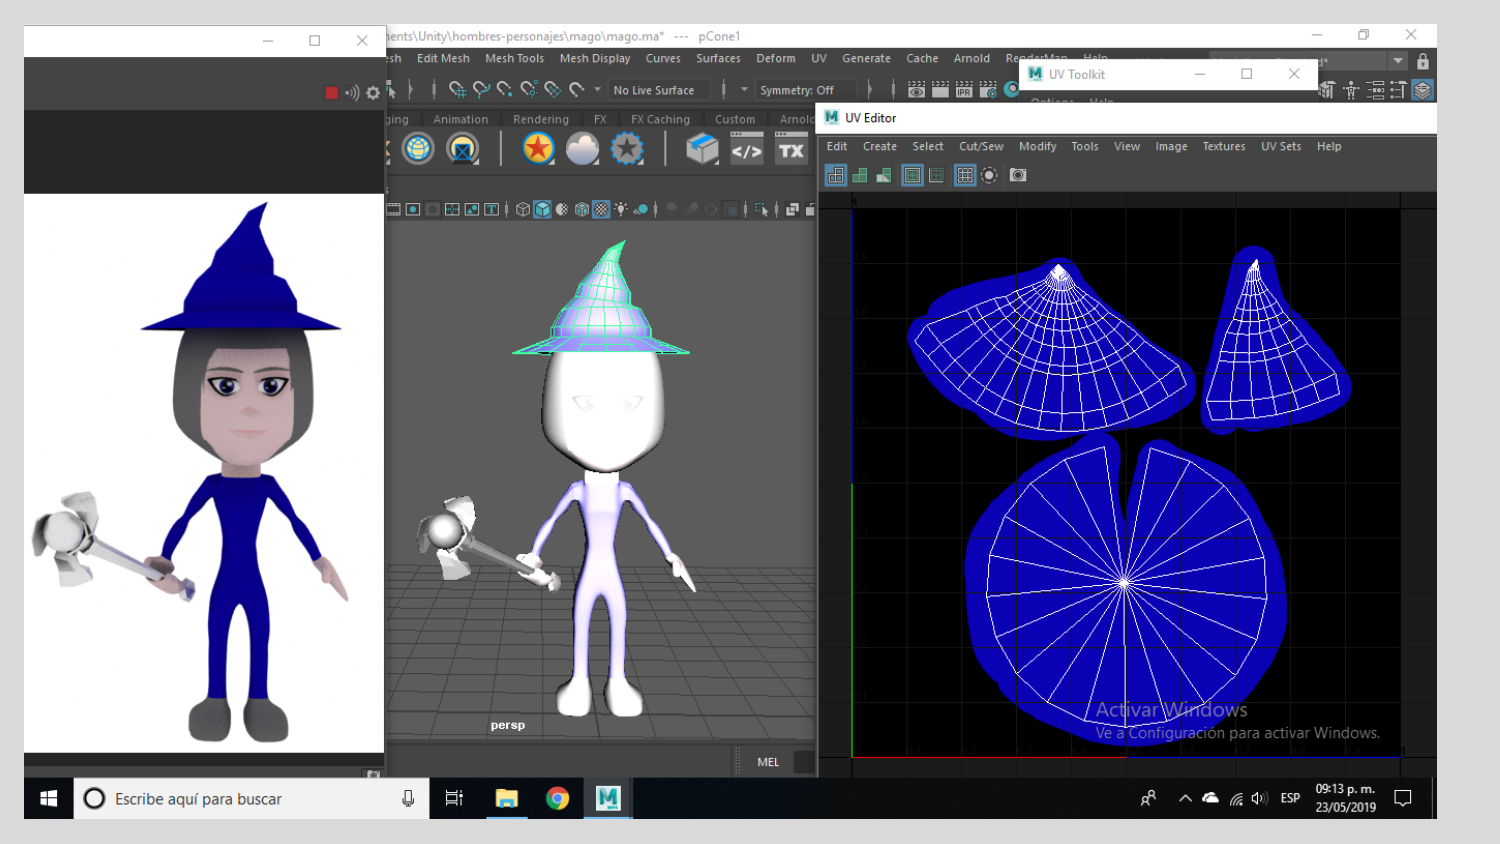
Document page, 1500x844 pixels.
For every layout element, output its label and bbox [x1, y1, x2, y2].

picture [24, 24, 1437, 819]
